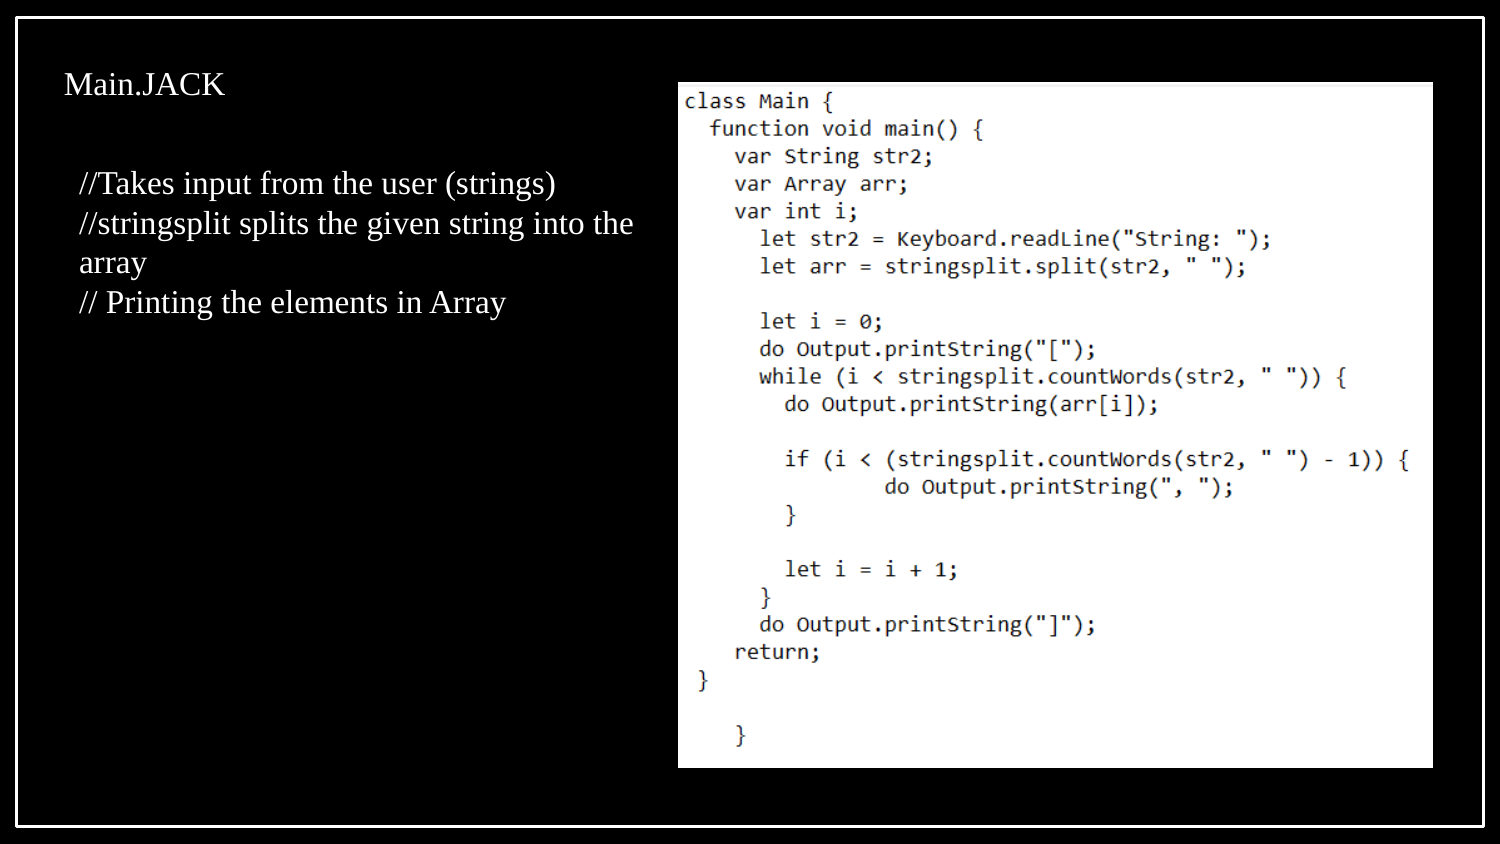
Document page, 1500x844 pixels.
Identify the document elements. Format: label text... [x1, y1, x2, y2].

text_box //Takes input from the user (strings) //stringsplit splits the given string into the array // Printing the elements in Array [64, 153, 673, 328]
picture [678, 82, 1433, 769]
text_box Main.JACK [49, 55, 409, 110]
